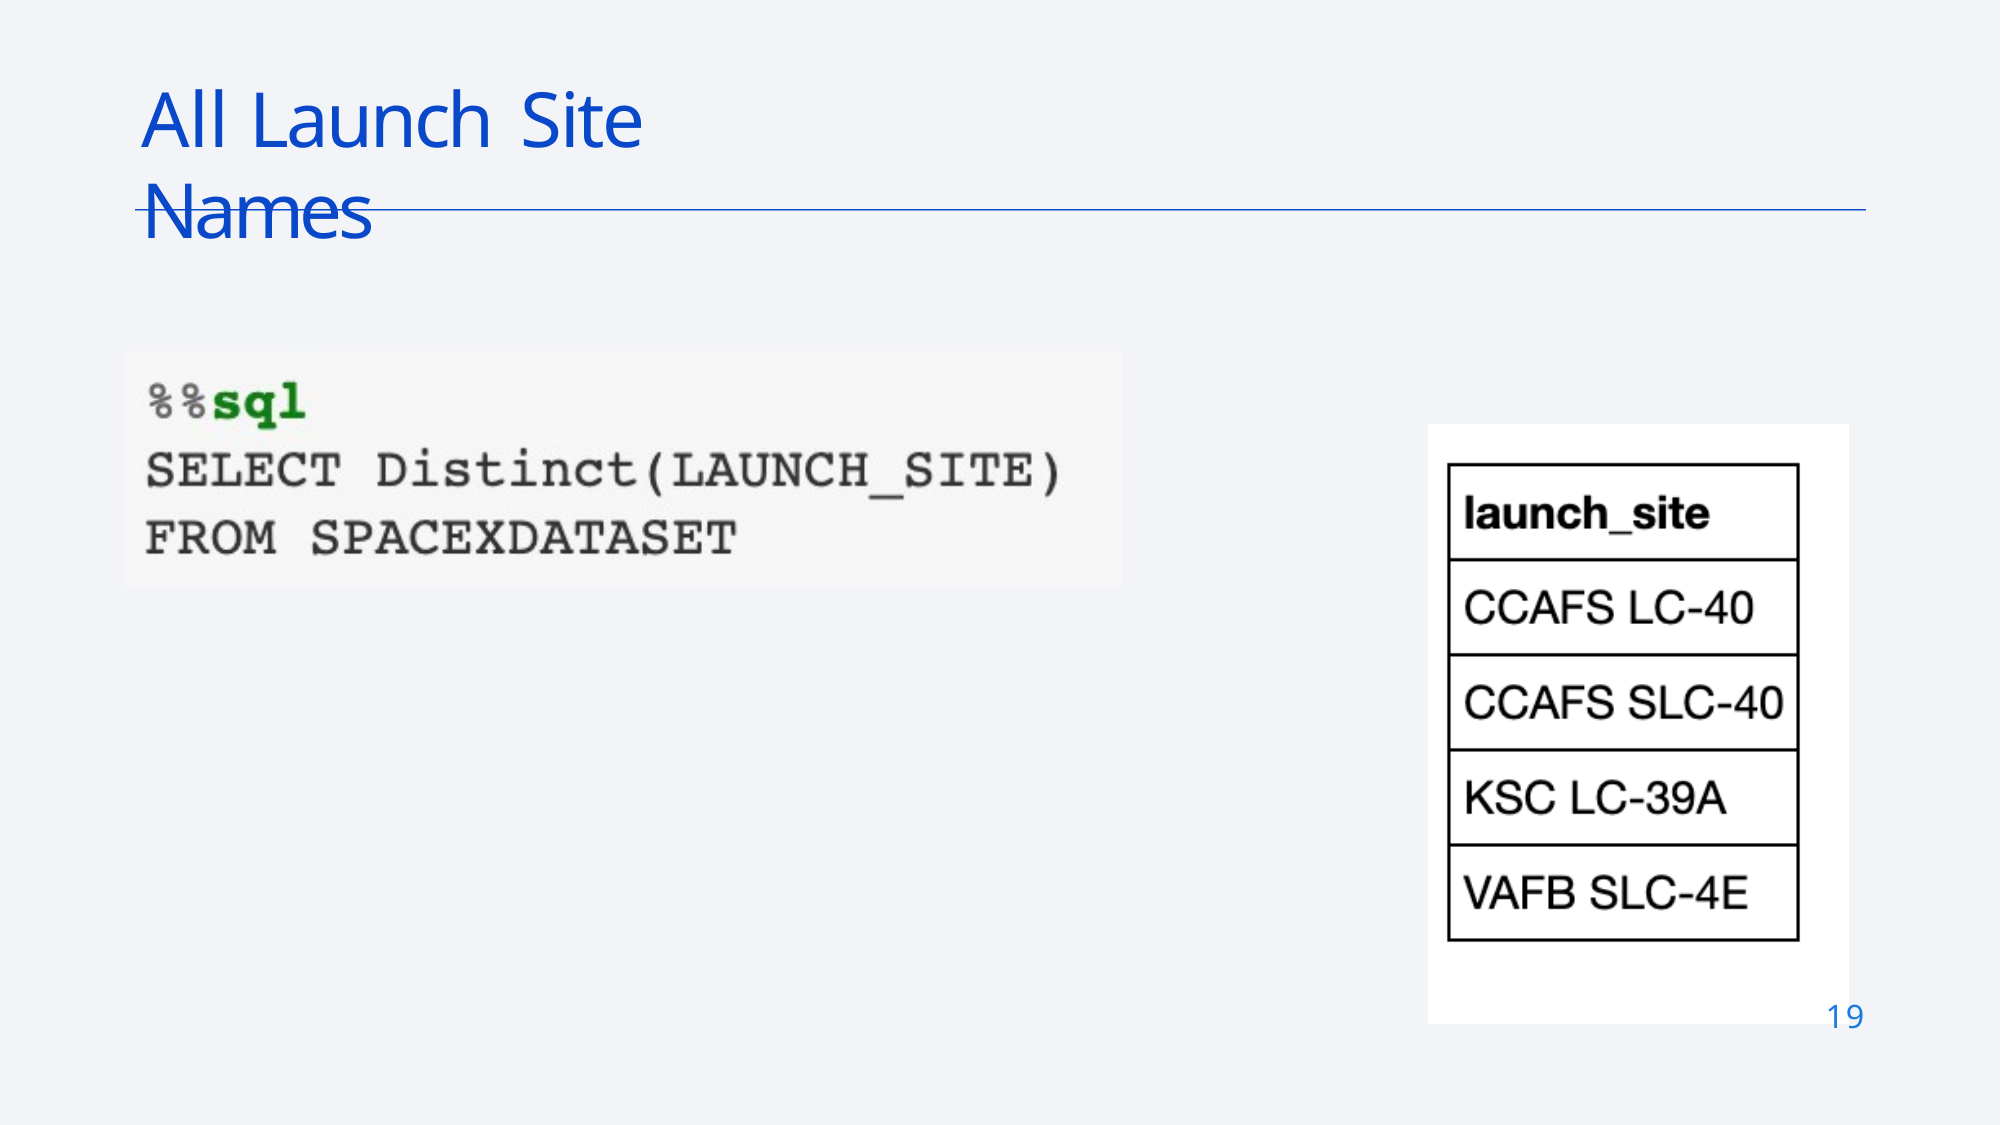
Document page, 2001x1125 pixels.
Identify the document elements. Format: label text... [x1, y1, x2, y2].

slide_number 19 [1819, 1002, 1873, 1125]
picture [0, 0, 2000, 1125]
title All Launch Site Names [139, 68, 875, 260]
